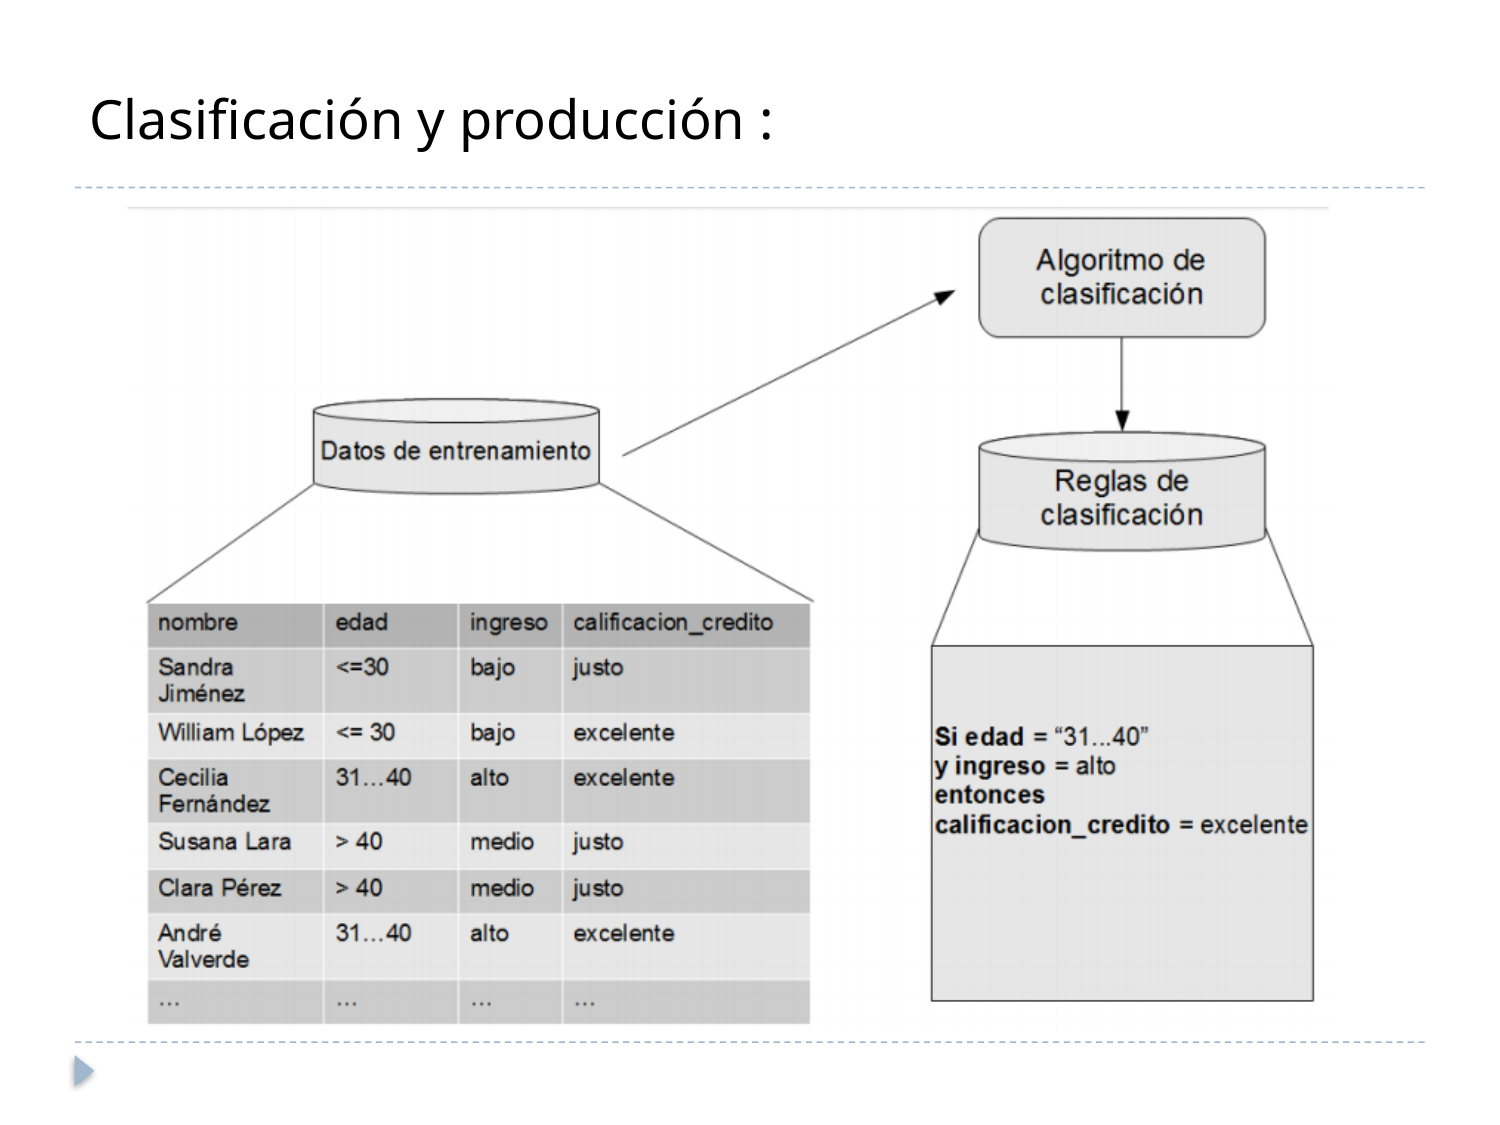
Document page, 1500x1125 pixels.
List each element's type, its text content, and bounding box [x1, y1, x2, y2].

list Clasificación y producción : [75, 78, 1425, 1005]
picture [127, 206, 1329, 1032]
